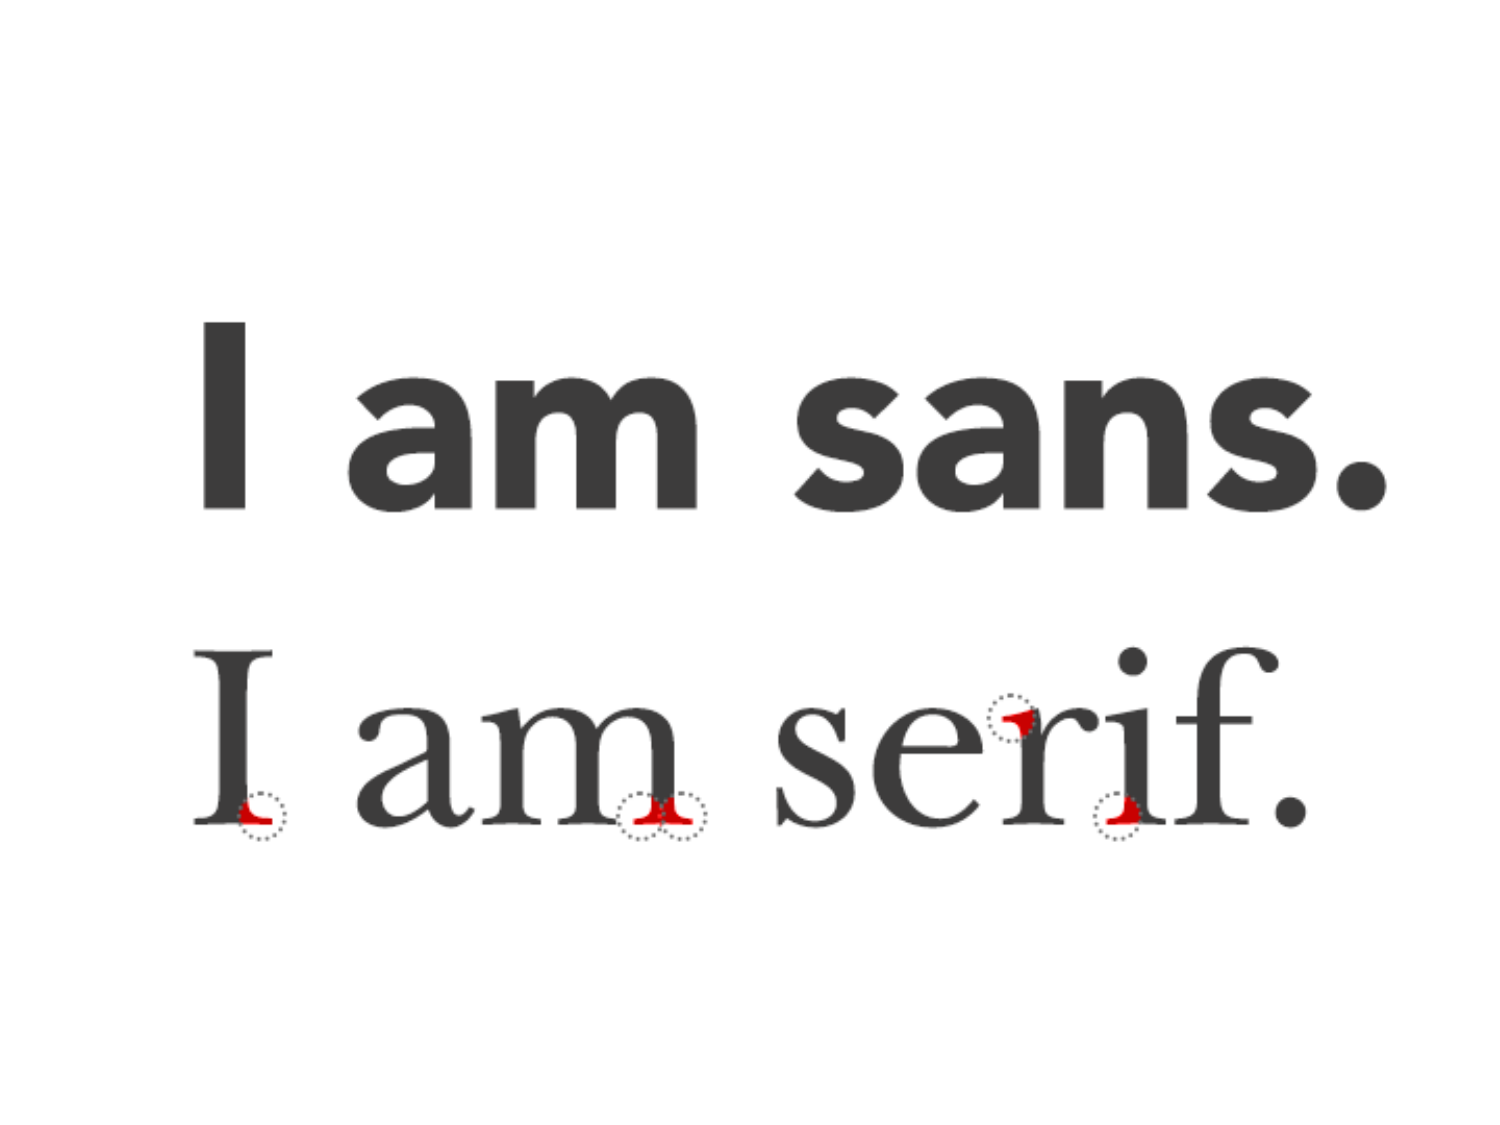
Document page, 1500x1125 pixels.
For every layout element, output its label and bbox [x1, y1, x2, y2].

picture [127, 277, 1460, 944]
